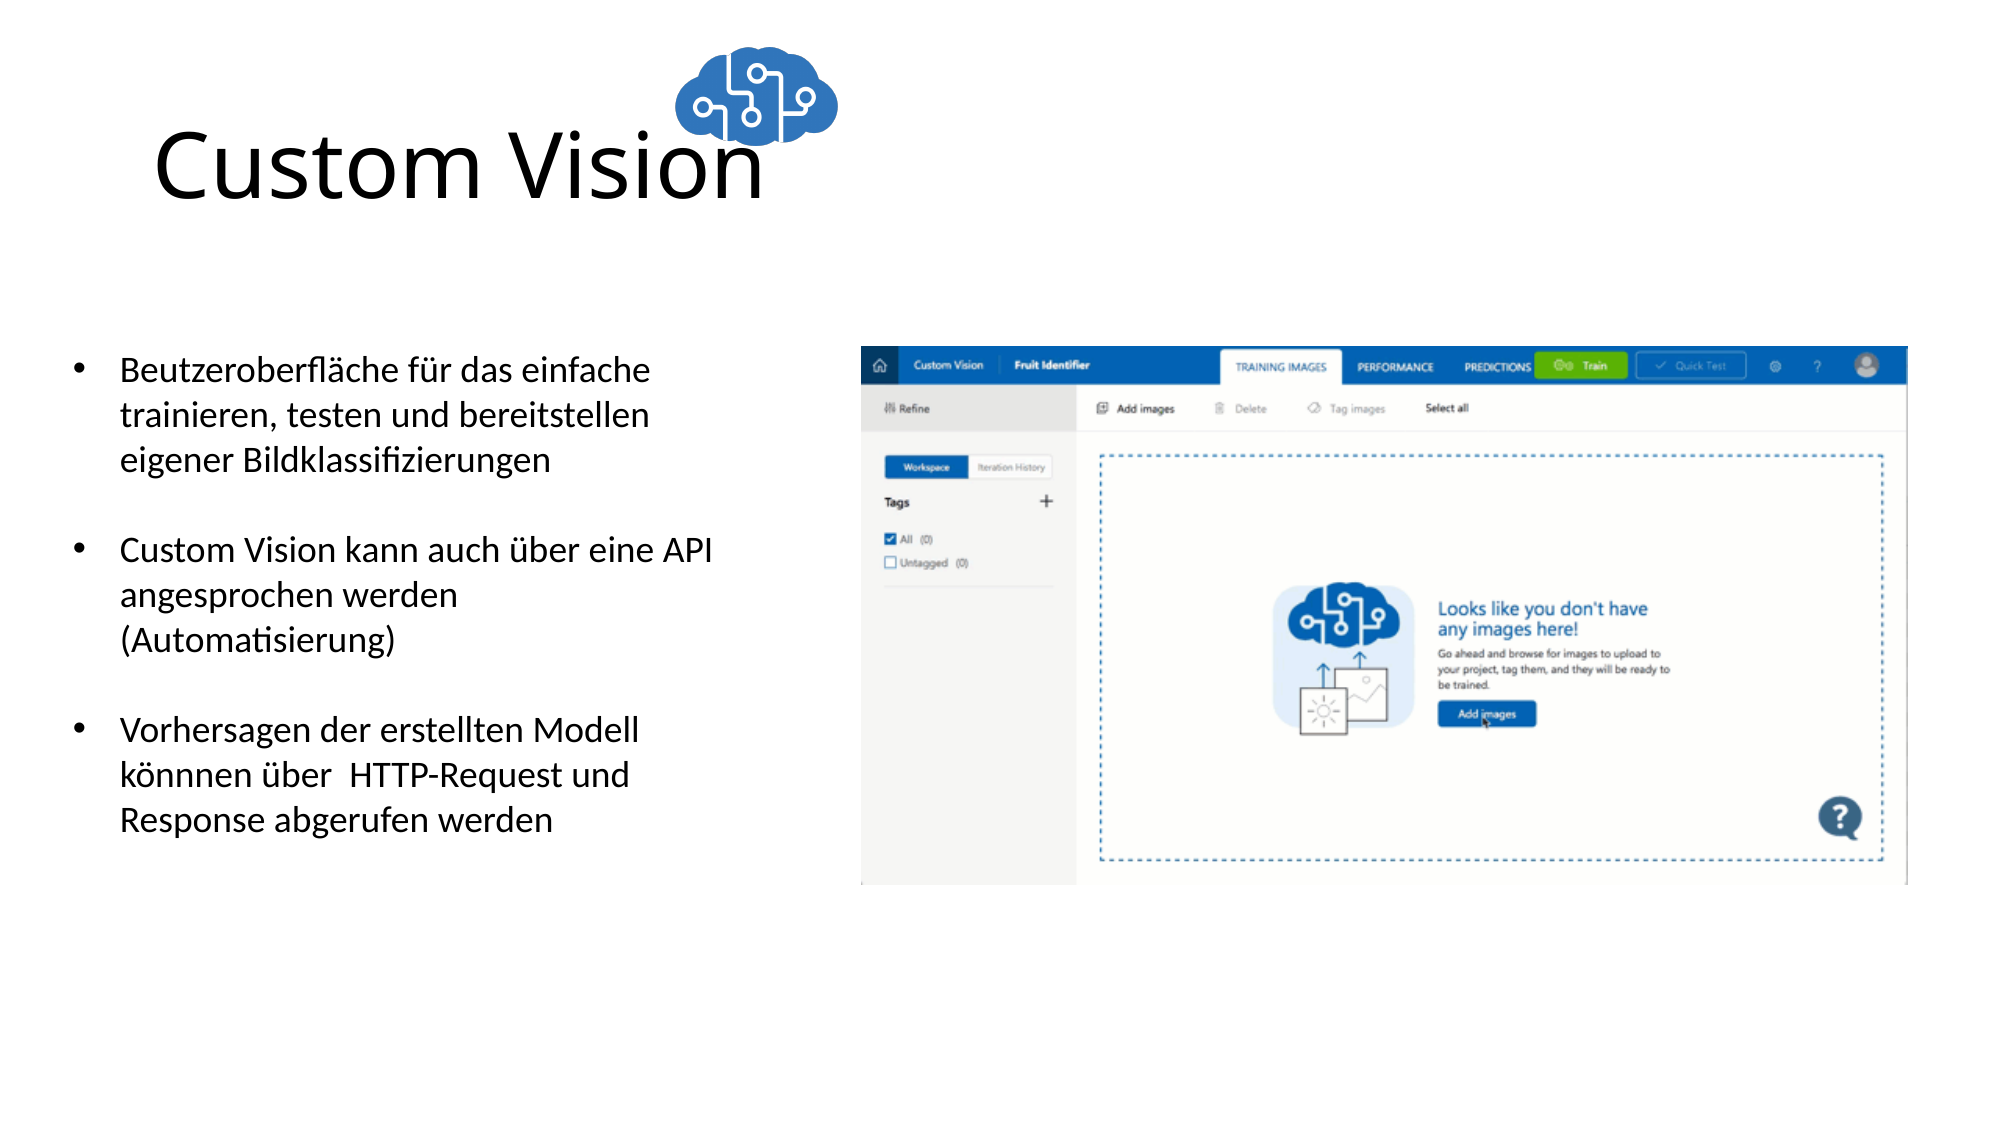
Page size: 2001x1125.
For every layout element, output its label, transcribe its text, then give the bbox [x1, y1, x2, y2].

title Custom Vision [137, 59, 1863, 278]
text_box Beutzeroberfläche für das einfache trainieren, testen und bereitstellen eigener Bildklassifizierungen Custom Vision kann auch über eine API angesprochen werden (Automatisierung) Vorhersagen der erstellten Modell könnnen über HTTP-Request und Response abgerufen werden [58, 337, 756, 937]
picture [675, 47, 838, 146]
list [860, 346, 1908, 885]
